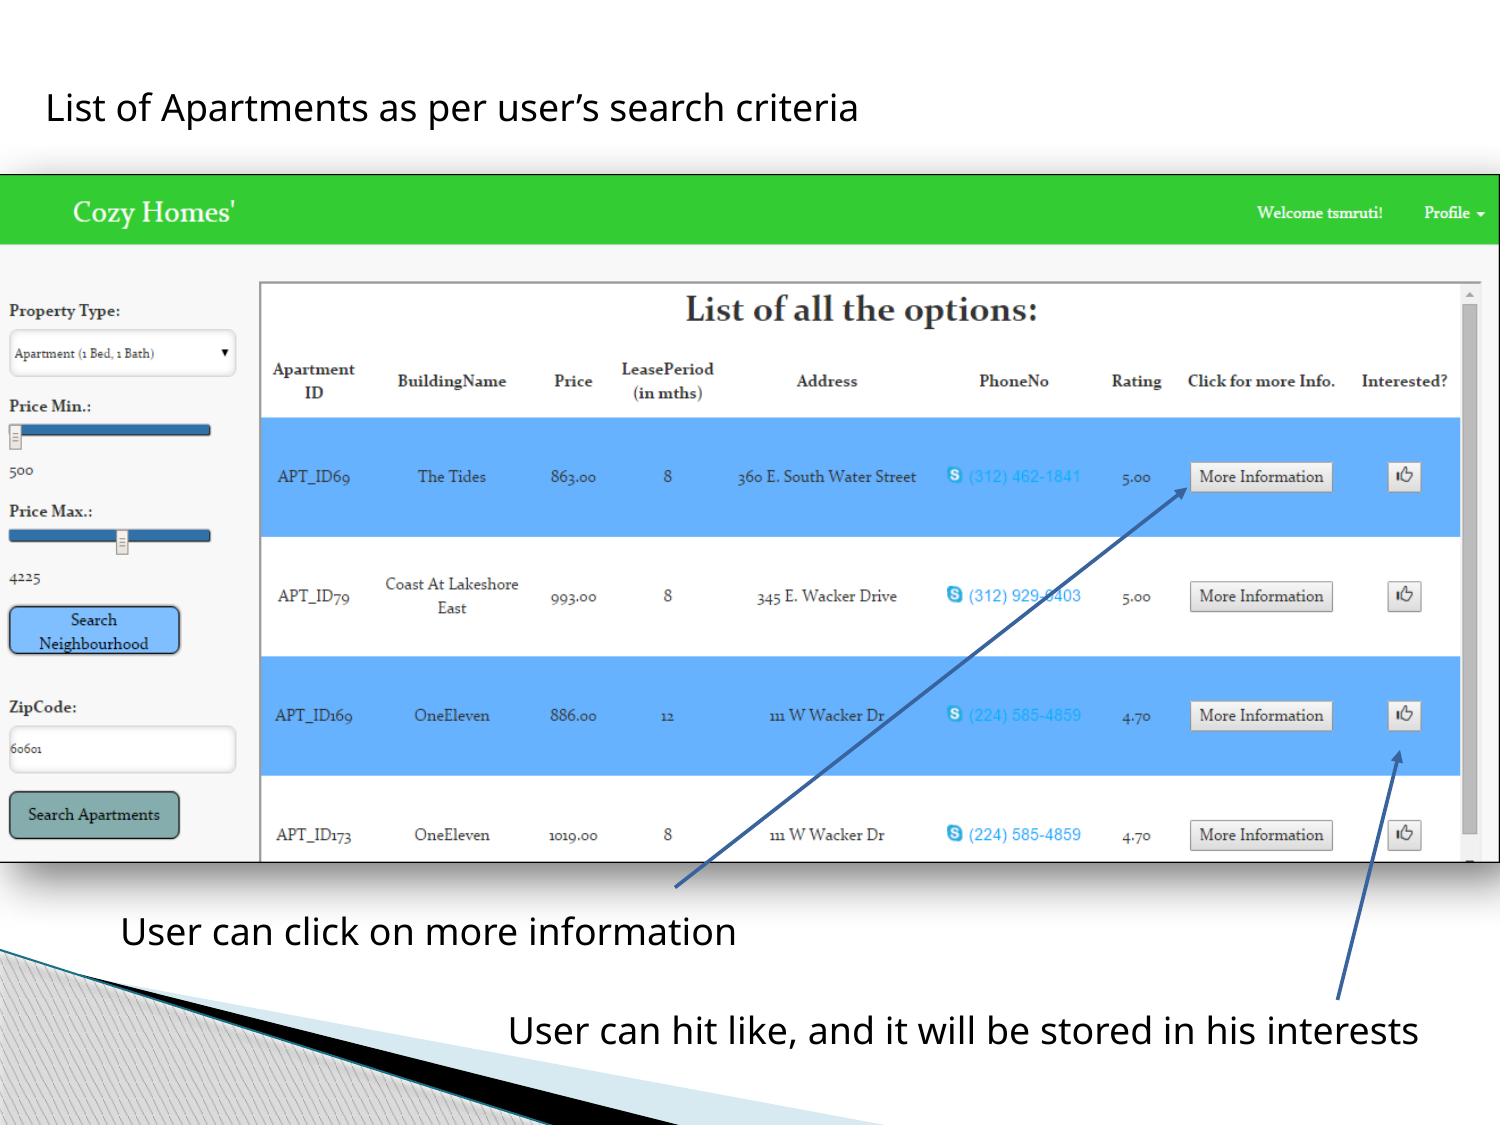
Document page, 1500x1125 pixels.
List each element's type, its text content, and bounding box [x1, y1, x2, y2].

text_box User can hit like, and it will be stored in his interests [500, 999, 1500, 1060]
picture [0, 174, 1500, 863]
text_box User can click on more information [112, 899, 788, 960]
text_box List of Apartments as per user’s search criteria [37, 76, 1475, 137]
